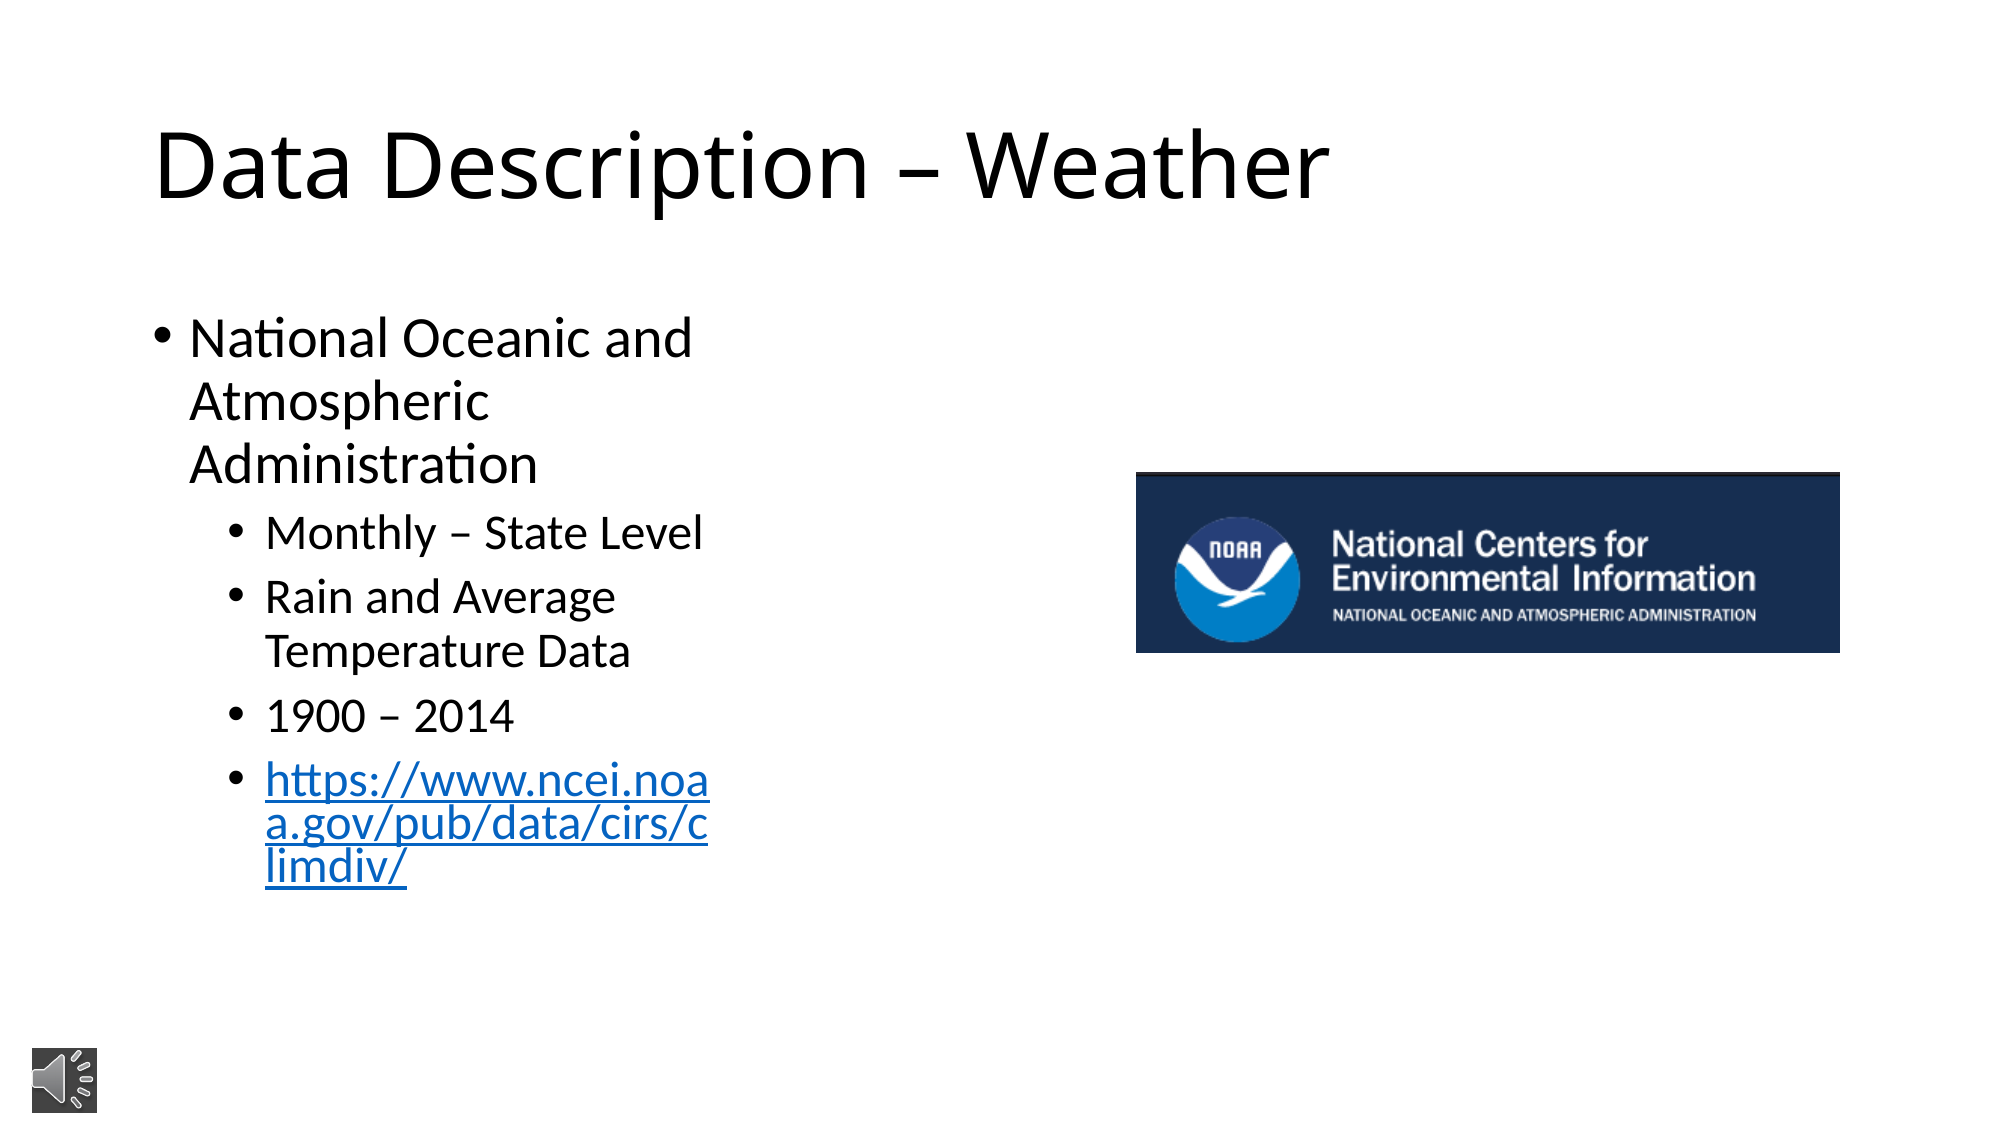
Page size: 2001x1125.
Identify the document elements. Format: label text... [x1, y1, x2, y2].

picture [1136, 472, 1840, 653]
list National Oceanic and Atmospheric Administration Monthly – State Level Rain and Average Temperature Data 1900 – 2014 https://www.ncei.noaa.gov/pub/data/cirs/climdiv/ [137, 299, 735, 1014]
title Data Description – Weather [137, 59, 1863, 278]
picture [31, 1047, 98, 1114]
